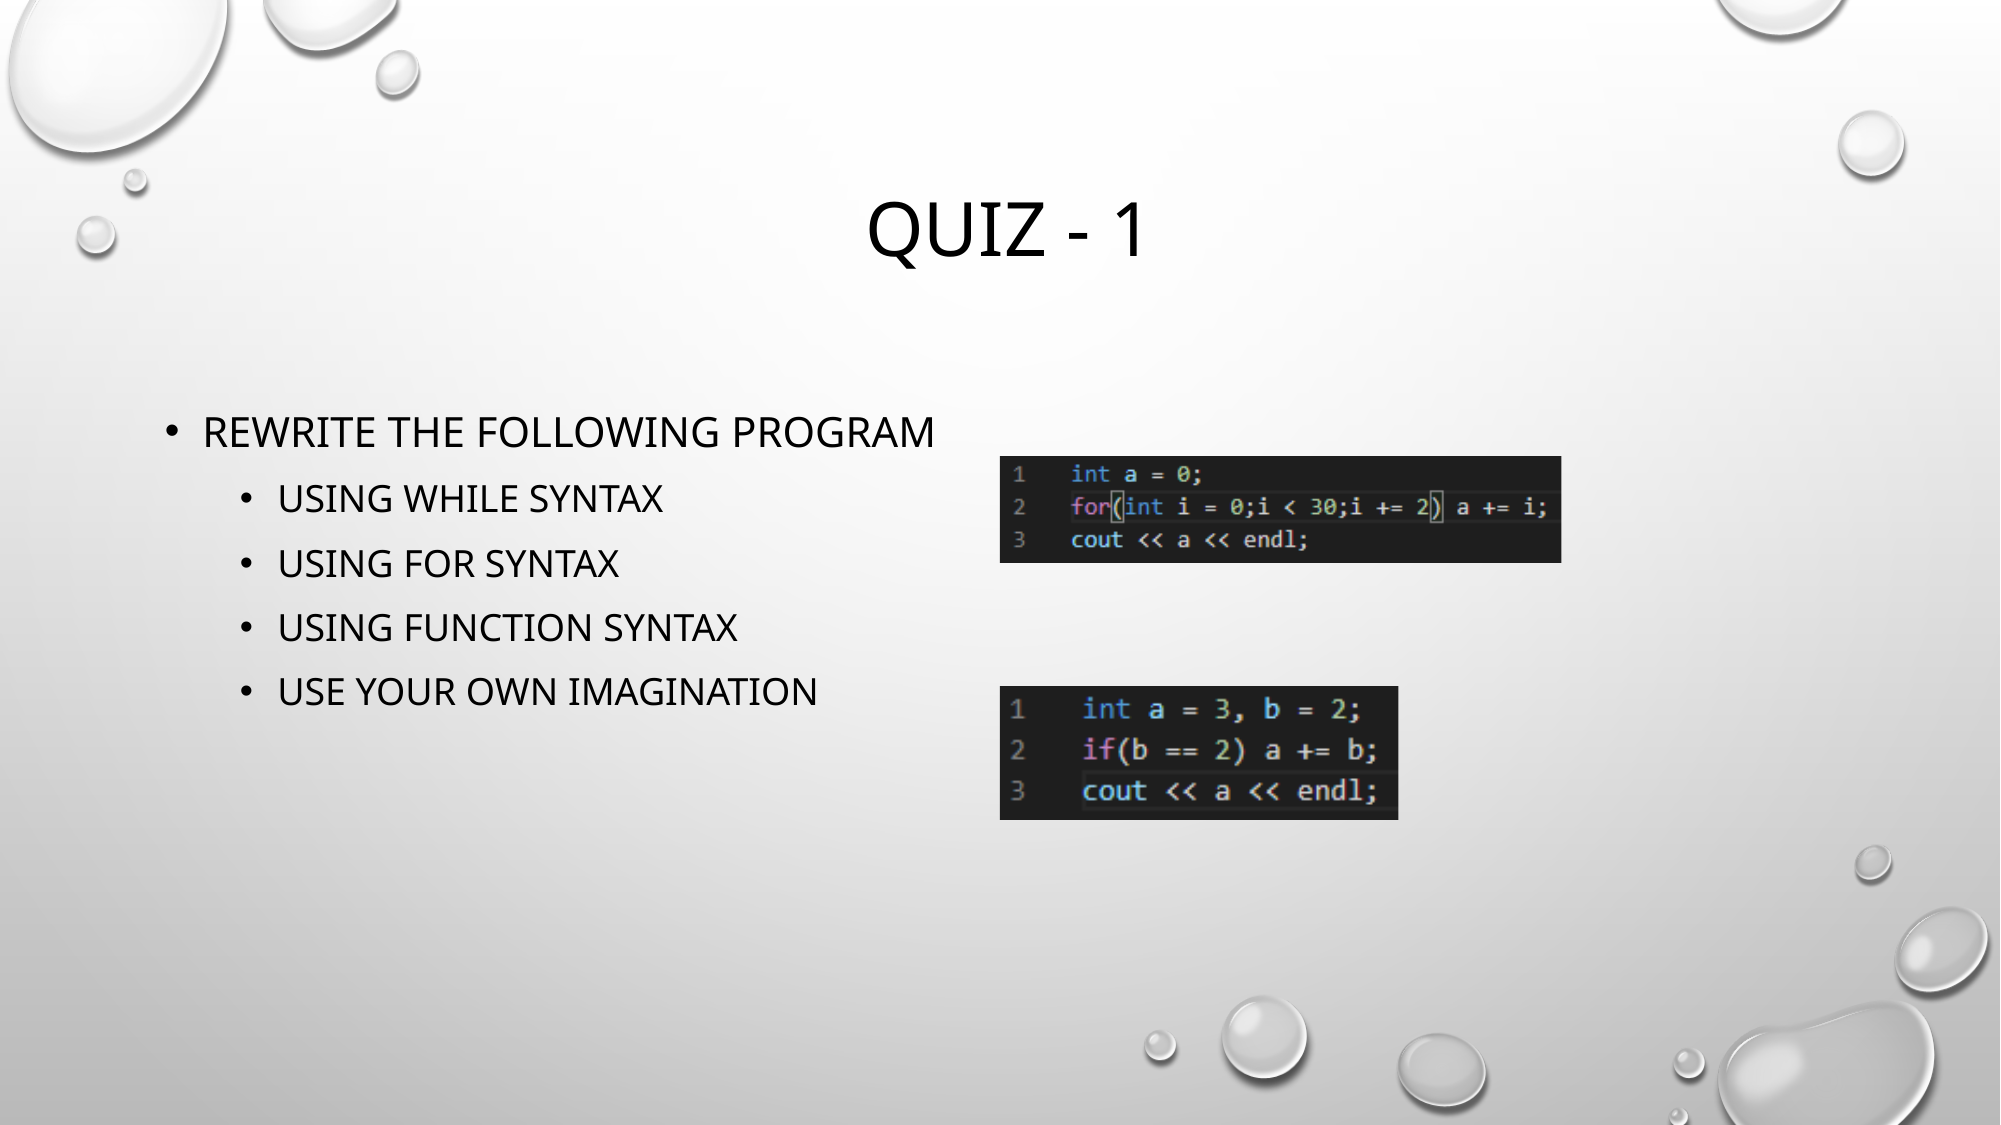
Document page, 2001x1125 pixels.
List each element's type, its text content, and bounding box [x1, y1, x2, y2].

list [999, 456, 1562, 563]
list Rewrite the following program Using while syntax Using for syntax Using function syntax Use your own imagination [149, 388, 988, 950]
picture [0, 0, 2000, 1125]
title quiz - 1 [149, 101, 1851, 364]
